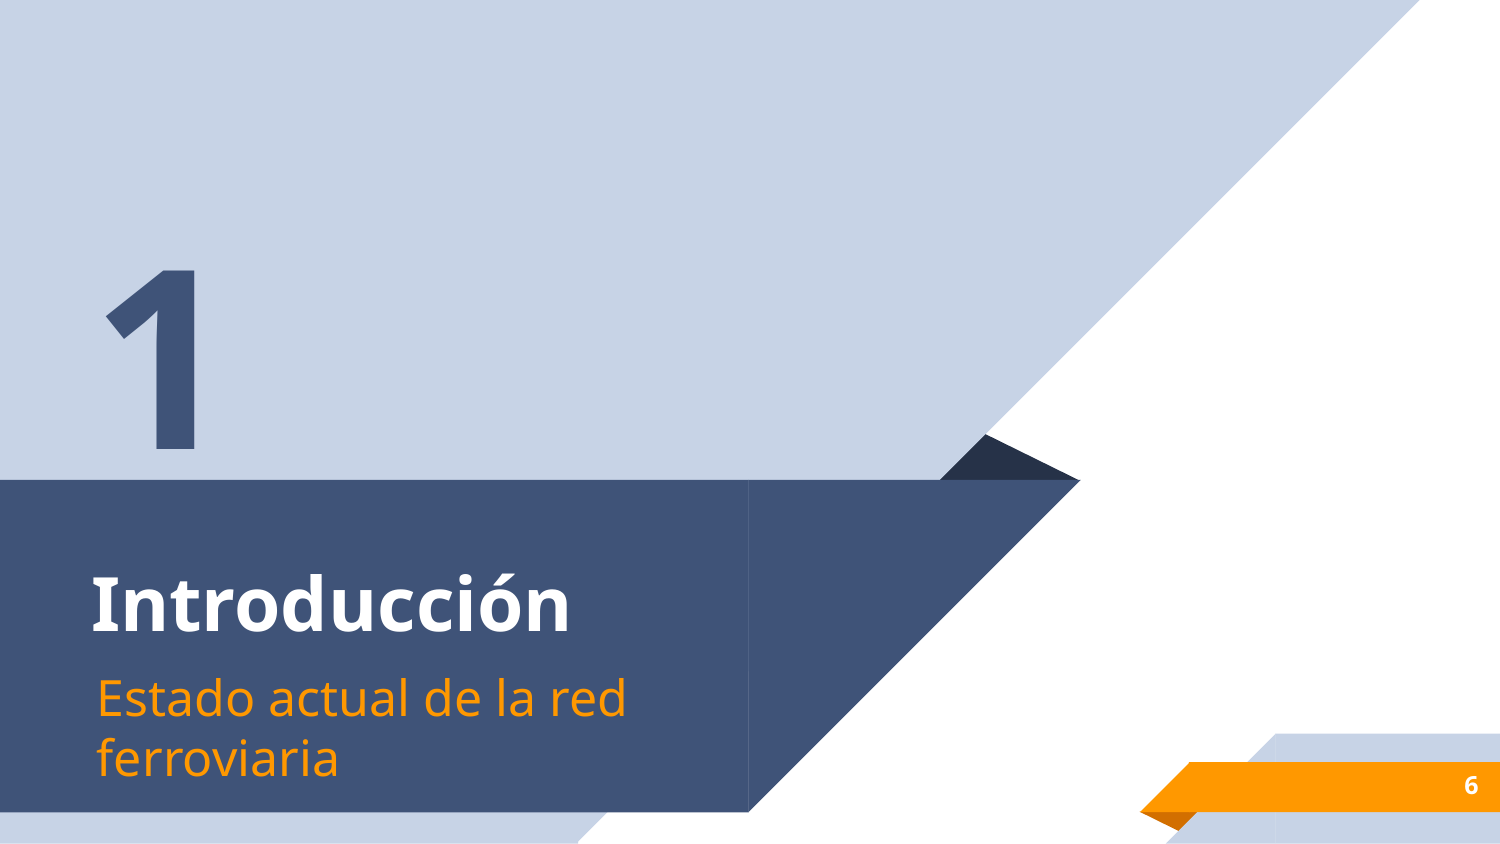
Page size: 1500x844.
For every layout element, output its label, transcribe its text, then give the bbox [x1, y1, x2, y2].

subtitle Estado actual de la red ferroviaria [81, 650, 777, 780]
text_box 1 [76, 0, 434, 515]
slide_number 6 [1249, 760, 1494, 813]
title Introducción [76, 470, 777, 662]
